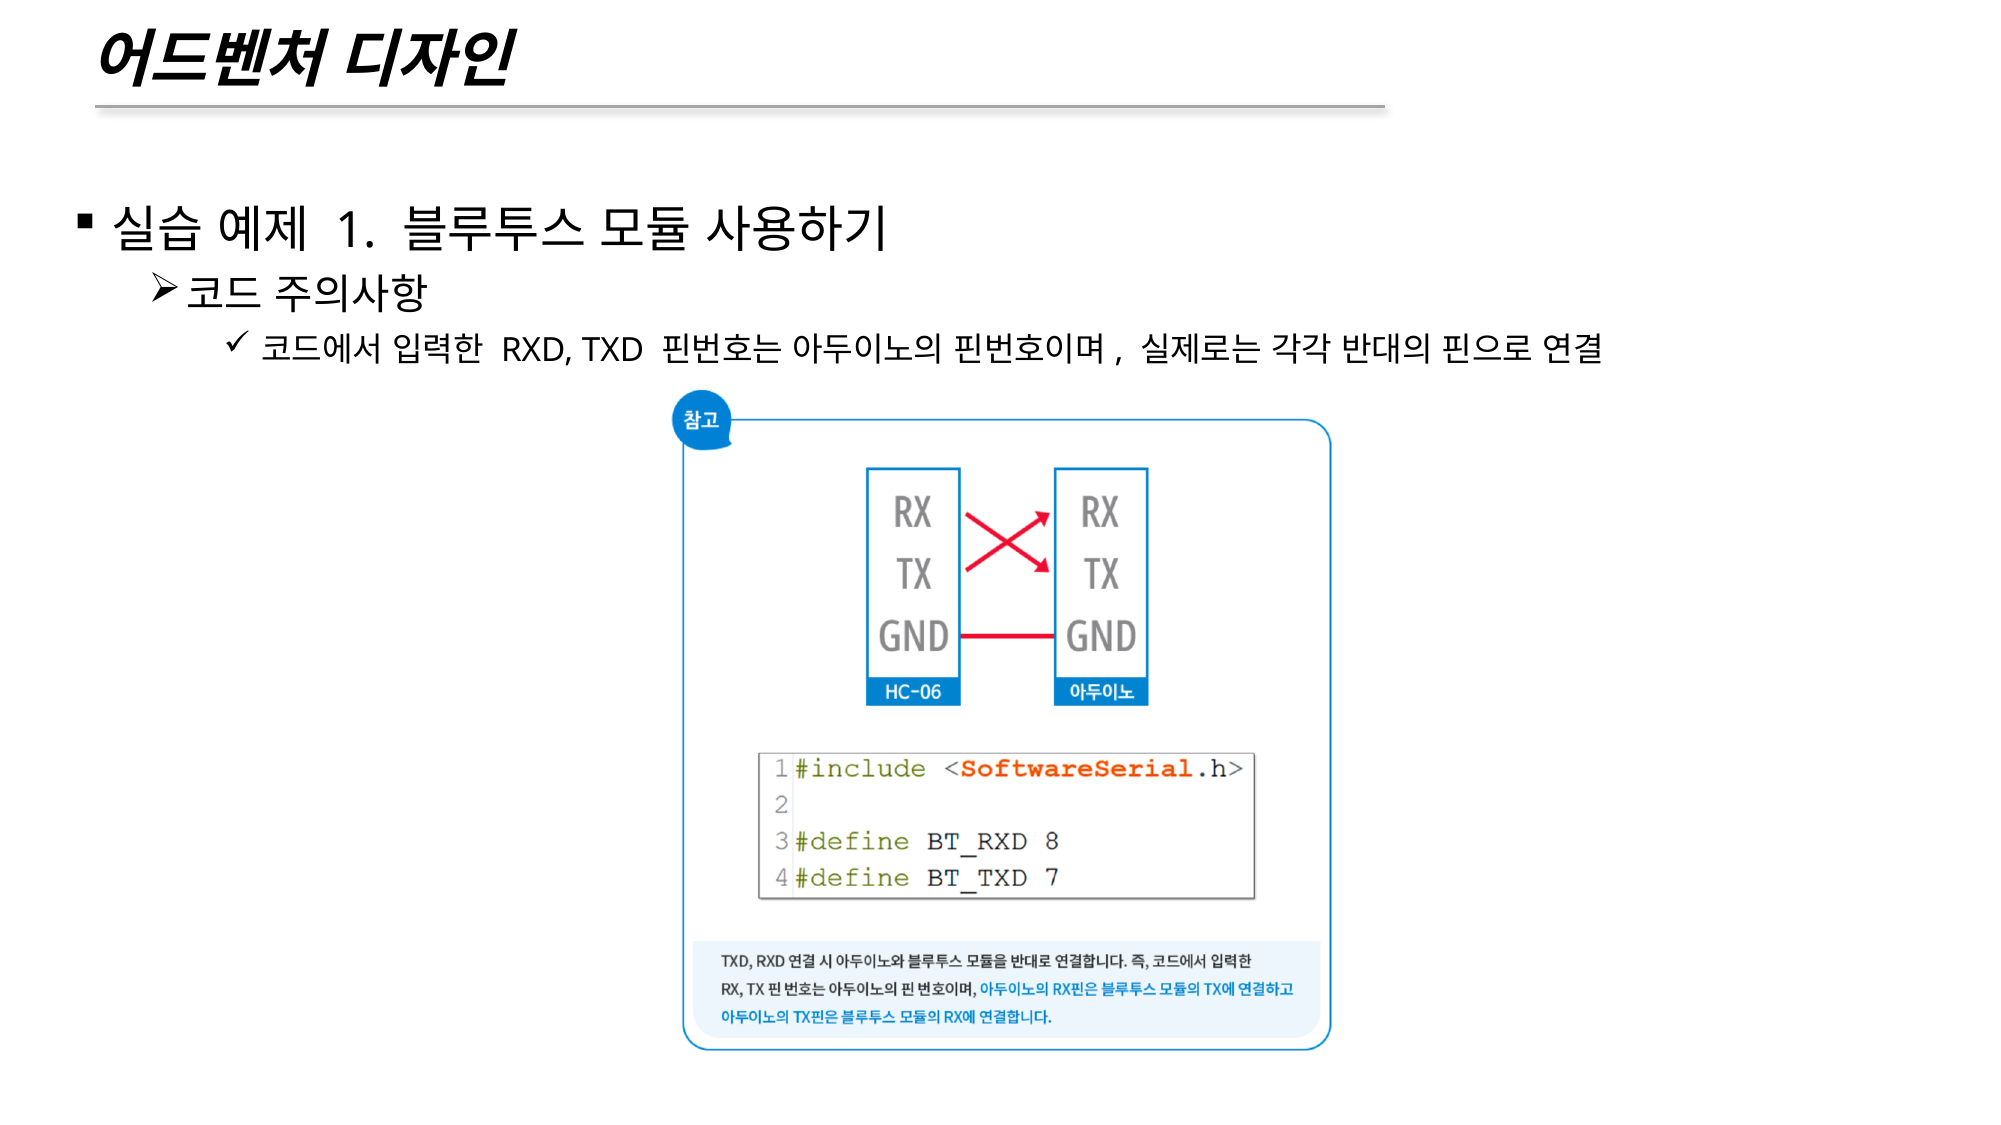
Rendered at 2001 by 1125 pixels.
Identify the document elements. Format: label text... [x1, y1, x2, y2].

picture [643, 377, 1357, 1069]
title 어드벤처 디자인 [76, 9, 2000, 113]
list 실습 예제 1. 블루투스 모듈 사용하기 코드 주의사항 코드에서 입력한 RXD, TXD 핀번호는 아두이노의 핀번호이며, 실제로는 각각 반대의 핀으로 연결 [58, 189, 1969, 1069]
